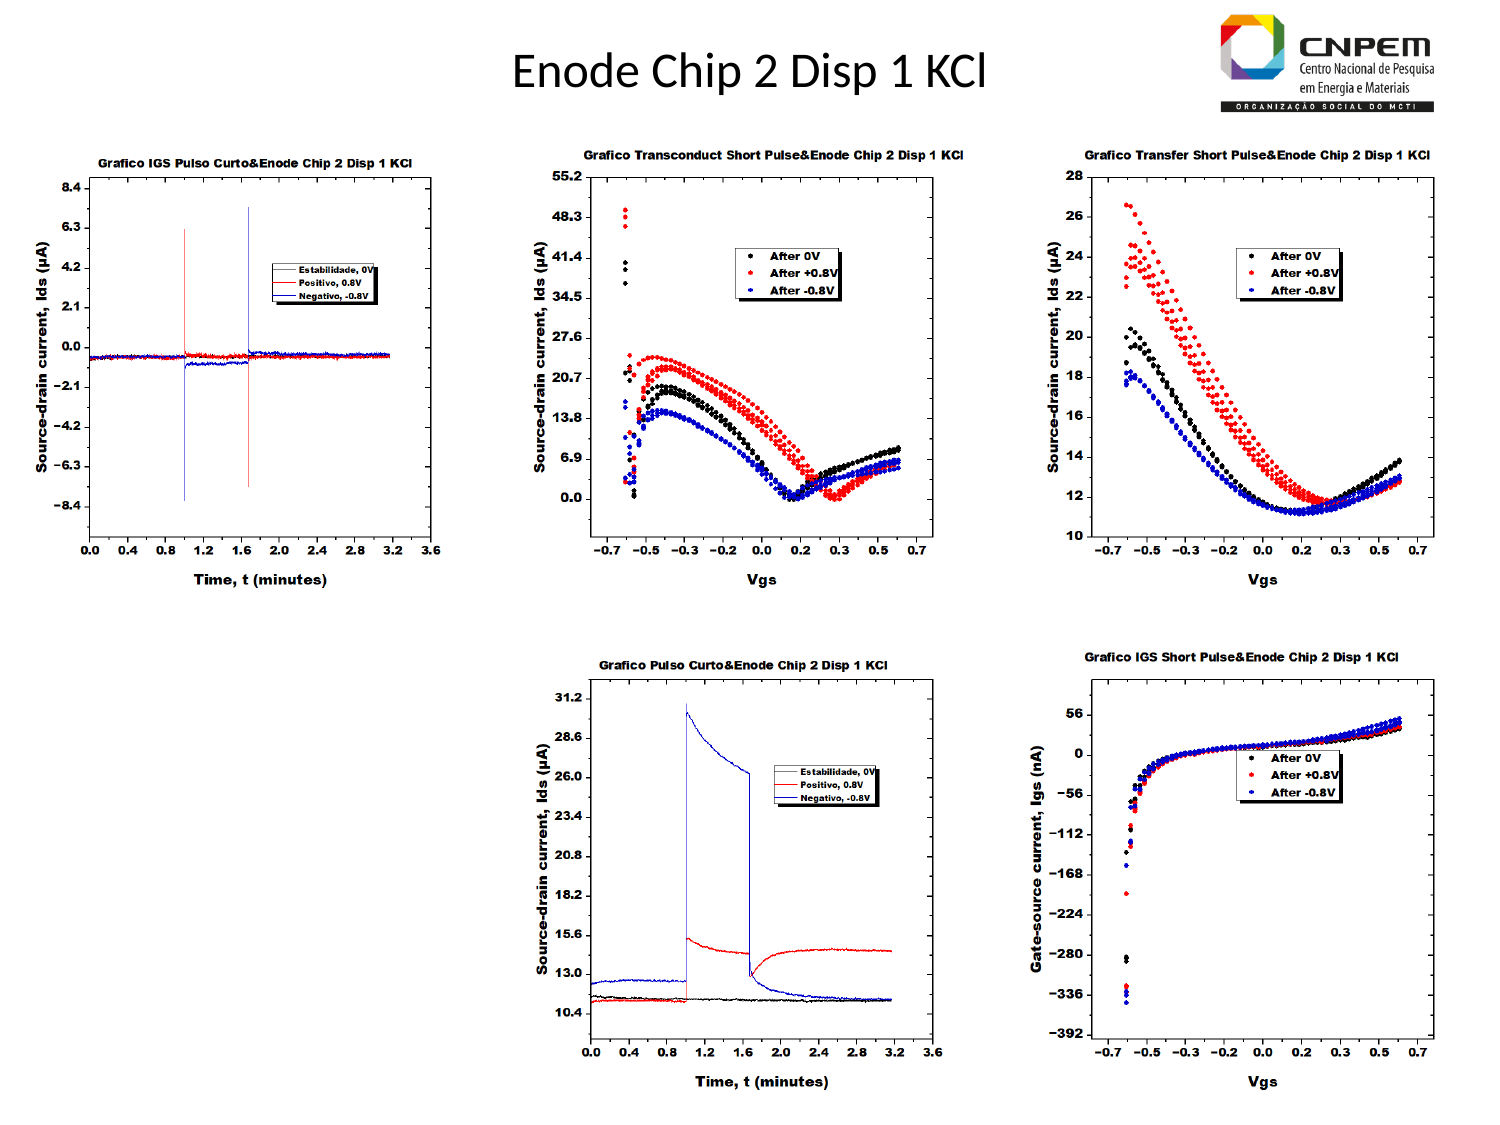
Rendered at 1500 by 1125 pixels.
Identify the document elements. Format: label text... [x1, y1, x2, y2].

picture [0, 1, 1500, 1122]
text_box Enode Chip 2 Disp 1 KCl [497, 29, 1003, 105]
